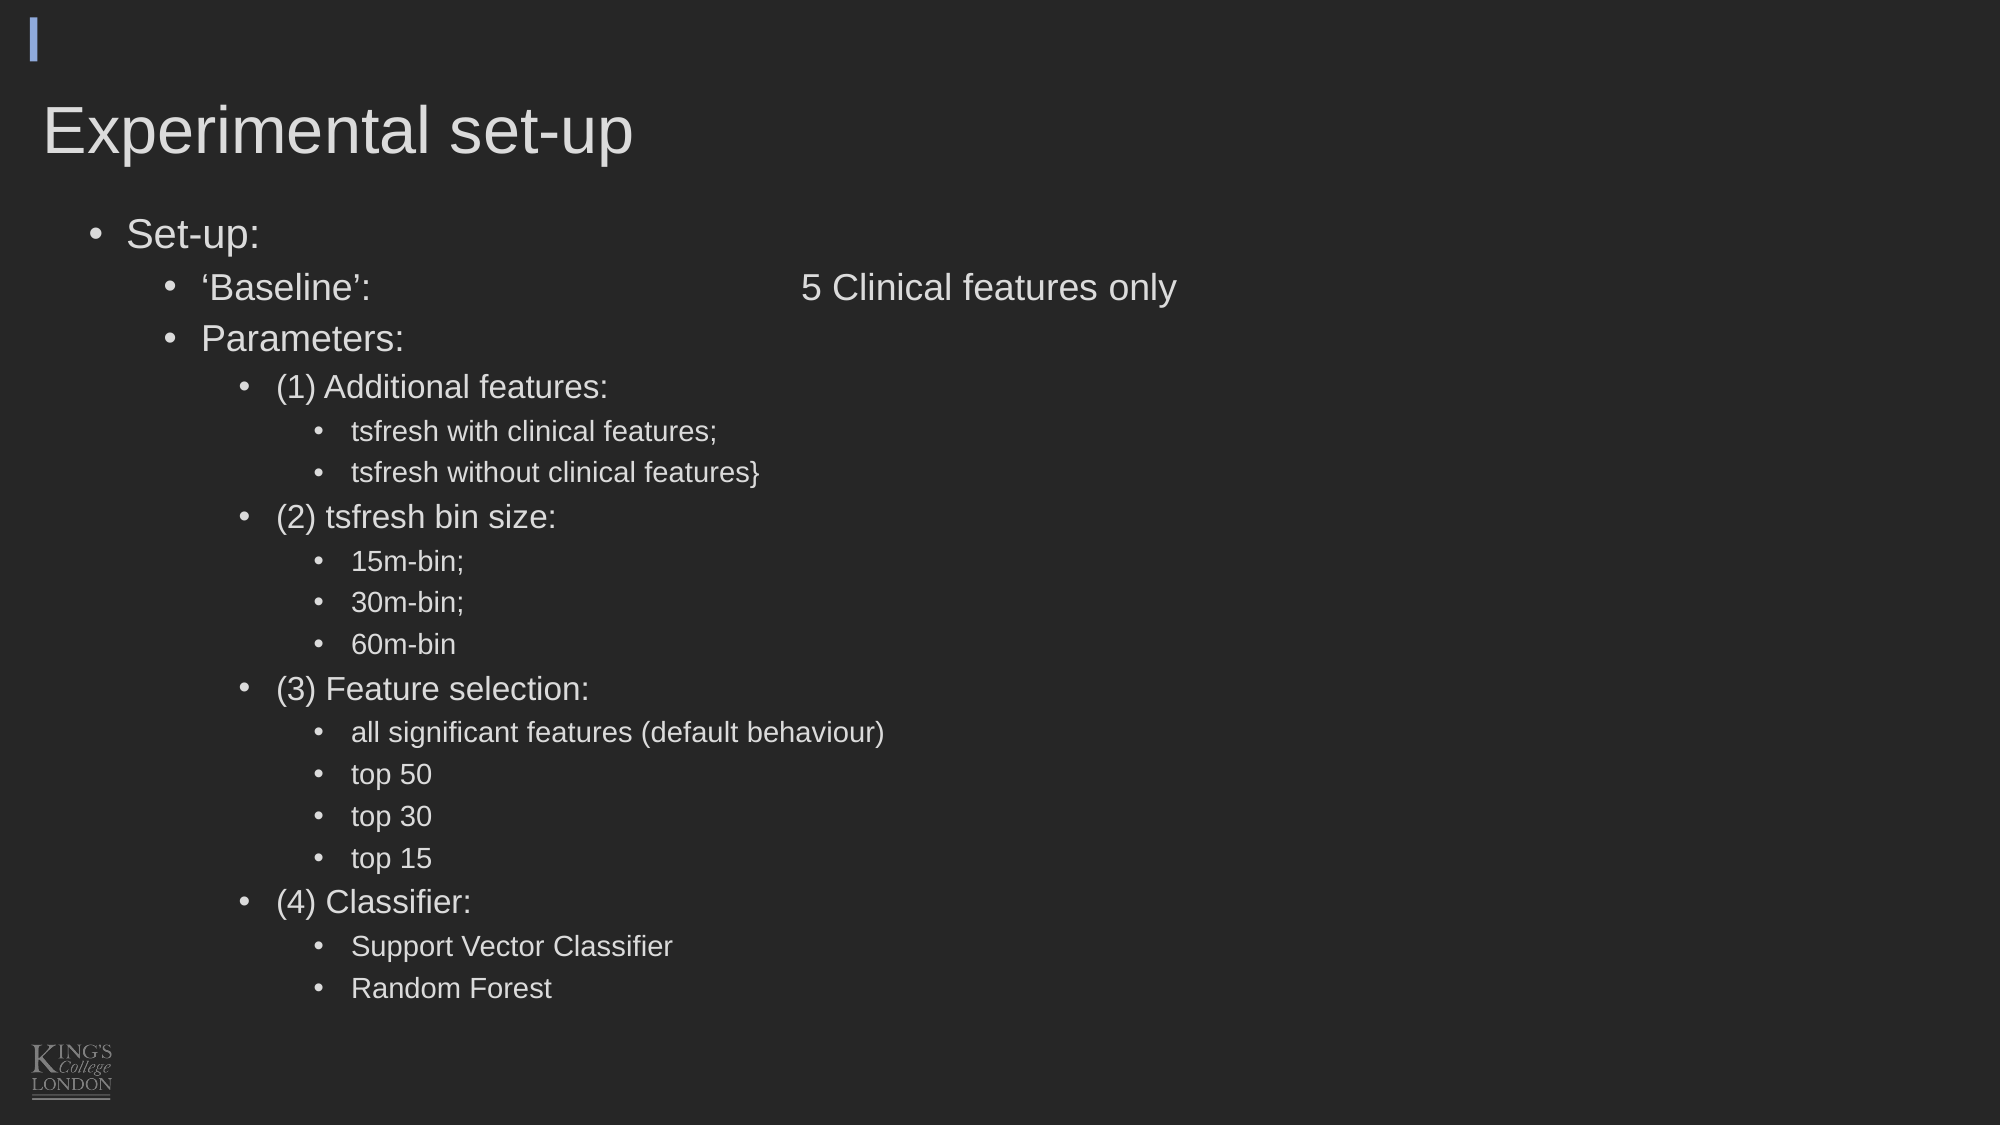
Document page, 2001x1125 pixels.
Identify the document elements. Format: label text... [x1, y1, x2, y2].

list Set-up: ‘Baseline’: 5 Clinical features only Parameters: (1) Additional features: tsfresh with clinical features; tsfresh without clinical features} (2) tsfresh bin size: 15m-bin; 30m-bin; 60m-bin (3) Feature selection: all significant features (default behaviour) top 50 top 30 top 15 (4) Classifier: Support Vector Classifier Random Forest [73, 205, 1971, 1020]
picture [31, 1044, 112, 1100]
title Experimental set-up [27, 89, 1969, 189]
